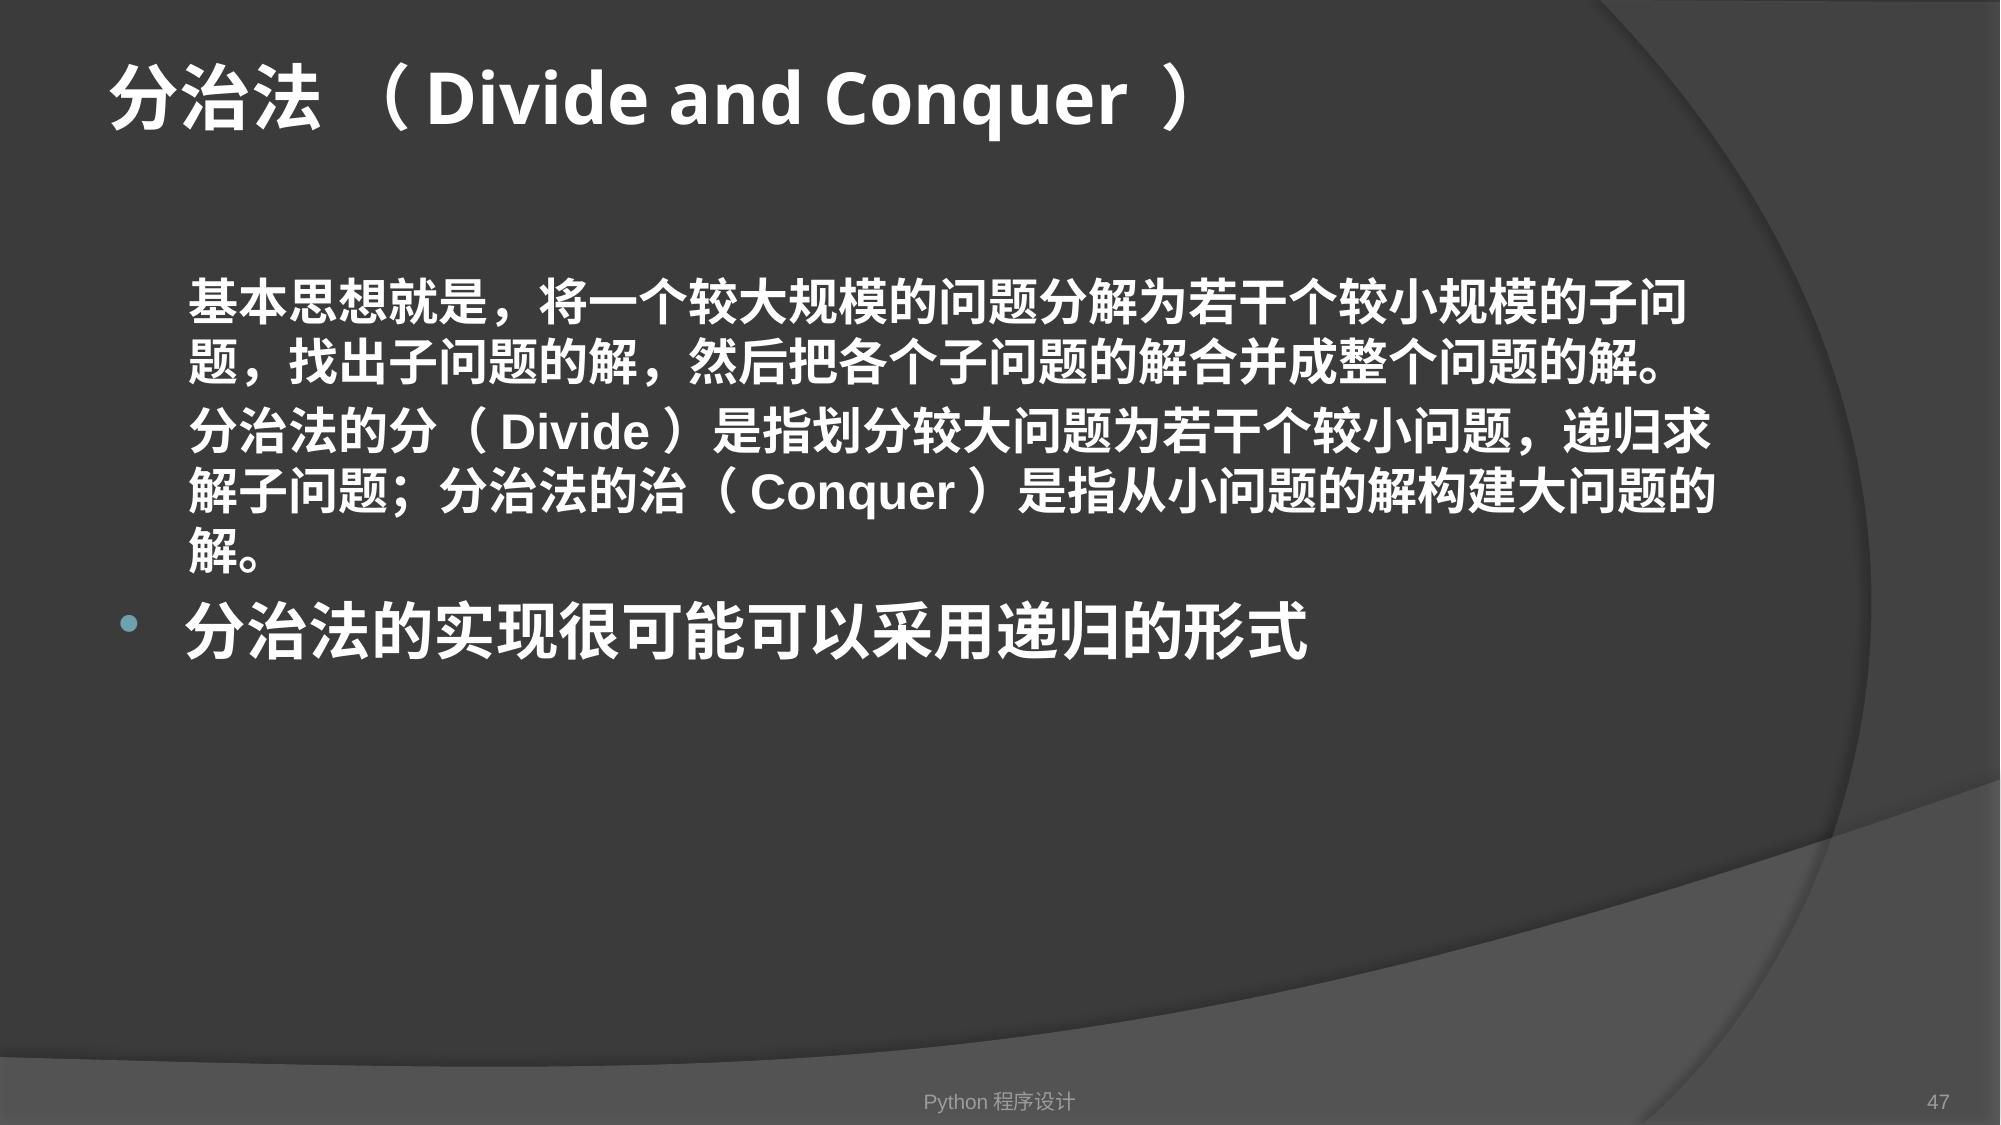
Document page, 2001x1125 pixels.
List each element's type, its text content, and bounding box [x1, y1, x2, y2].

list 基本思想就是，将一个较大规模的问题分解为若干个较小规模的子问题，找出子问题的解，然后把各个子问题的解合并成整个问题的解。 分治法的分（Divide）是指划分较大问题为若干个较小问题，递归求解子问题；分治法的治（Conquer）是指从小问题的解构建大问题的解。 分治法的实现很可能可以采用递归的形式 [99, 262, 1734, 1005]
footer Python程序设计 [683, 1053, 1317, 1114]
slide_number 47 [1783, 1053, 1950, 1114]
title 分治法 （Divide and Conquer ） [99, 45, 1734, 233]
